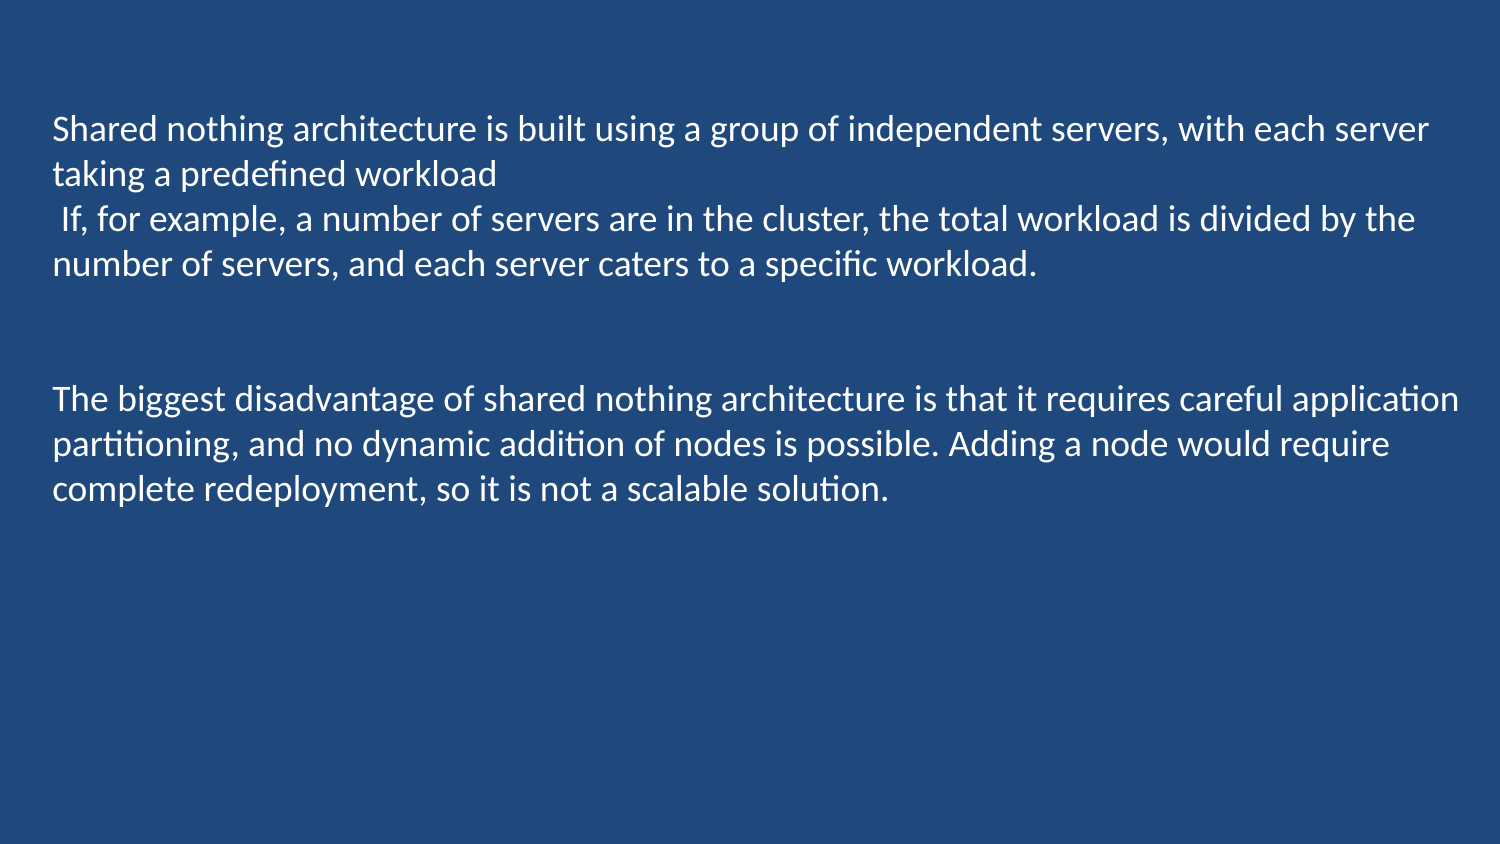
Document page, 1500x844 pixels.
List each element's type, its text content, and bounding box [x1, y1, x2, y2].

text_box Shared nothing architecture is built using a group of independent servers, with each server taking a predefined workload If, for example, a number of servers are in the cluster, the total workload is divided by the number of servers, and each server caters to a specific workload. The biggest disadvantage of shared nothing architecture is that it requires careful application partitioning, and no dynamic addition of nodes is possible. Adding a node would require complete redeployment, so it is not a scalable solution. [37, 96, 1488, 516]
